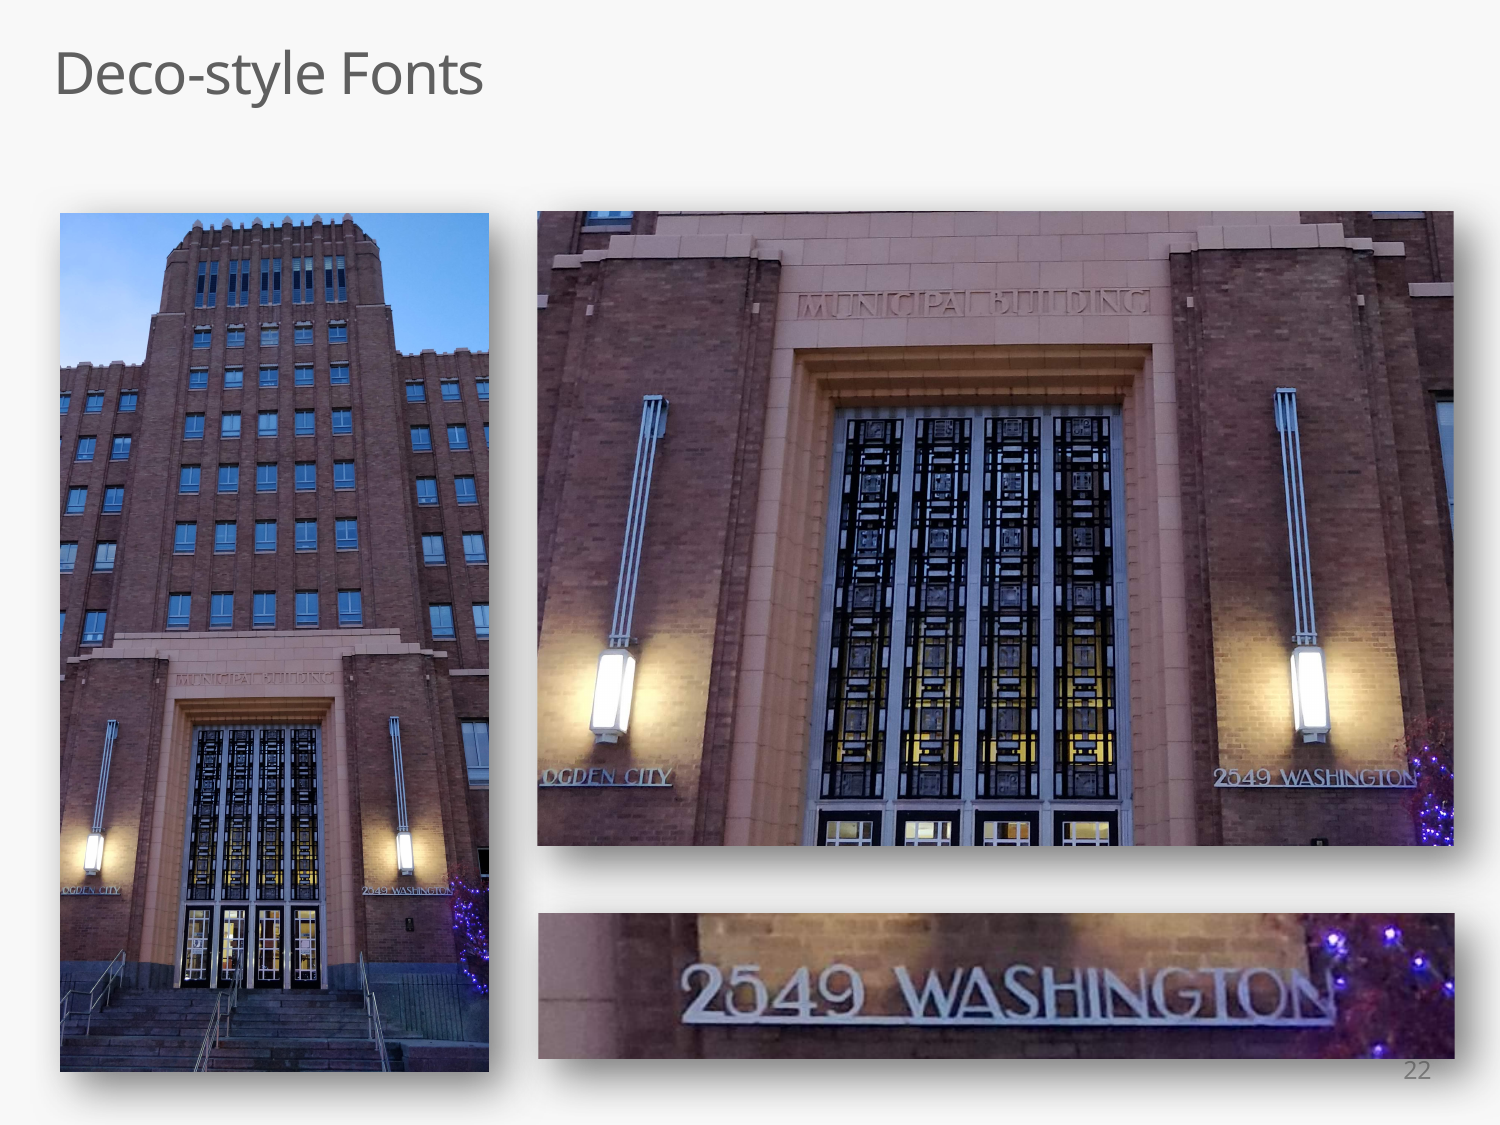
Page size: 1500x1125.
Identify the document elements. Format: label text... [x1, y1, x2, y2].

title Deco-style Fonts [53, 45, 1447, 180]
picture [538, 913, 1455, 1059]
picture [537, 210, 1454, 847]
picture [59, 213, 490, 1072]
